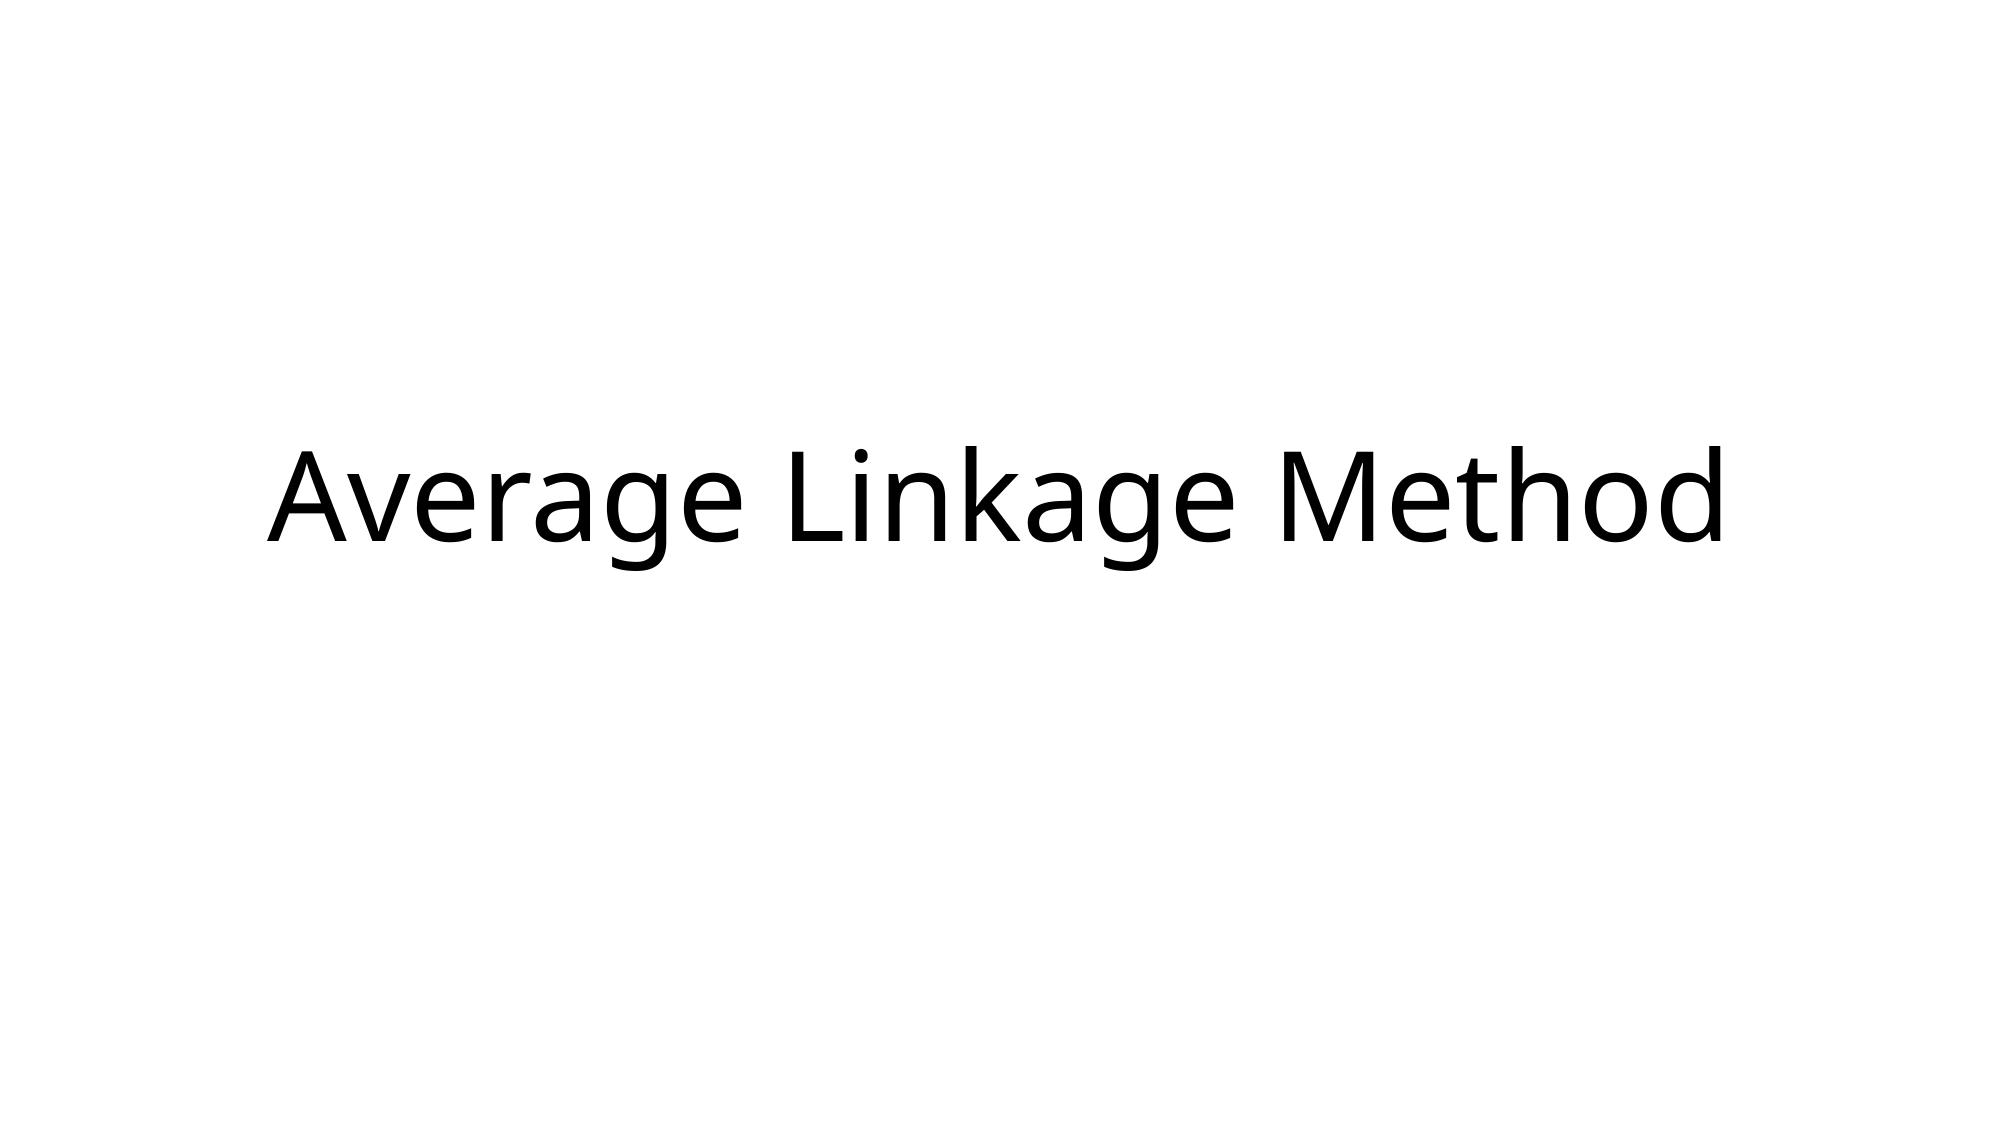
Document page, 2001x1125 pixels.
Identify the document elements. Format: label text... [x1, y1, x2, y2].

title Average Linkage Method [249, 184, 1750, 576]
